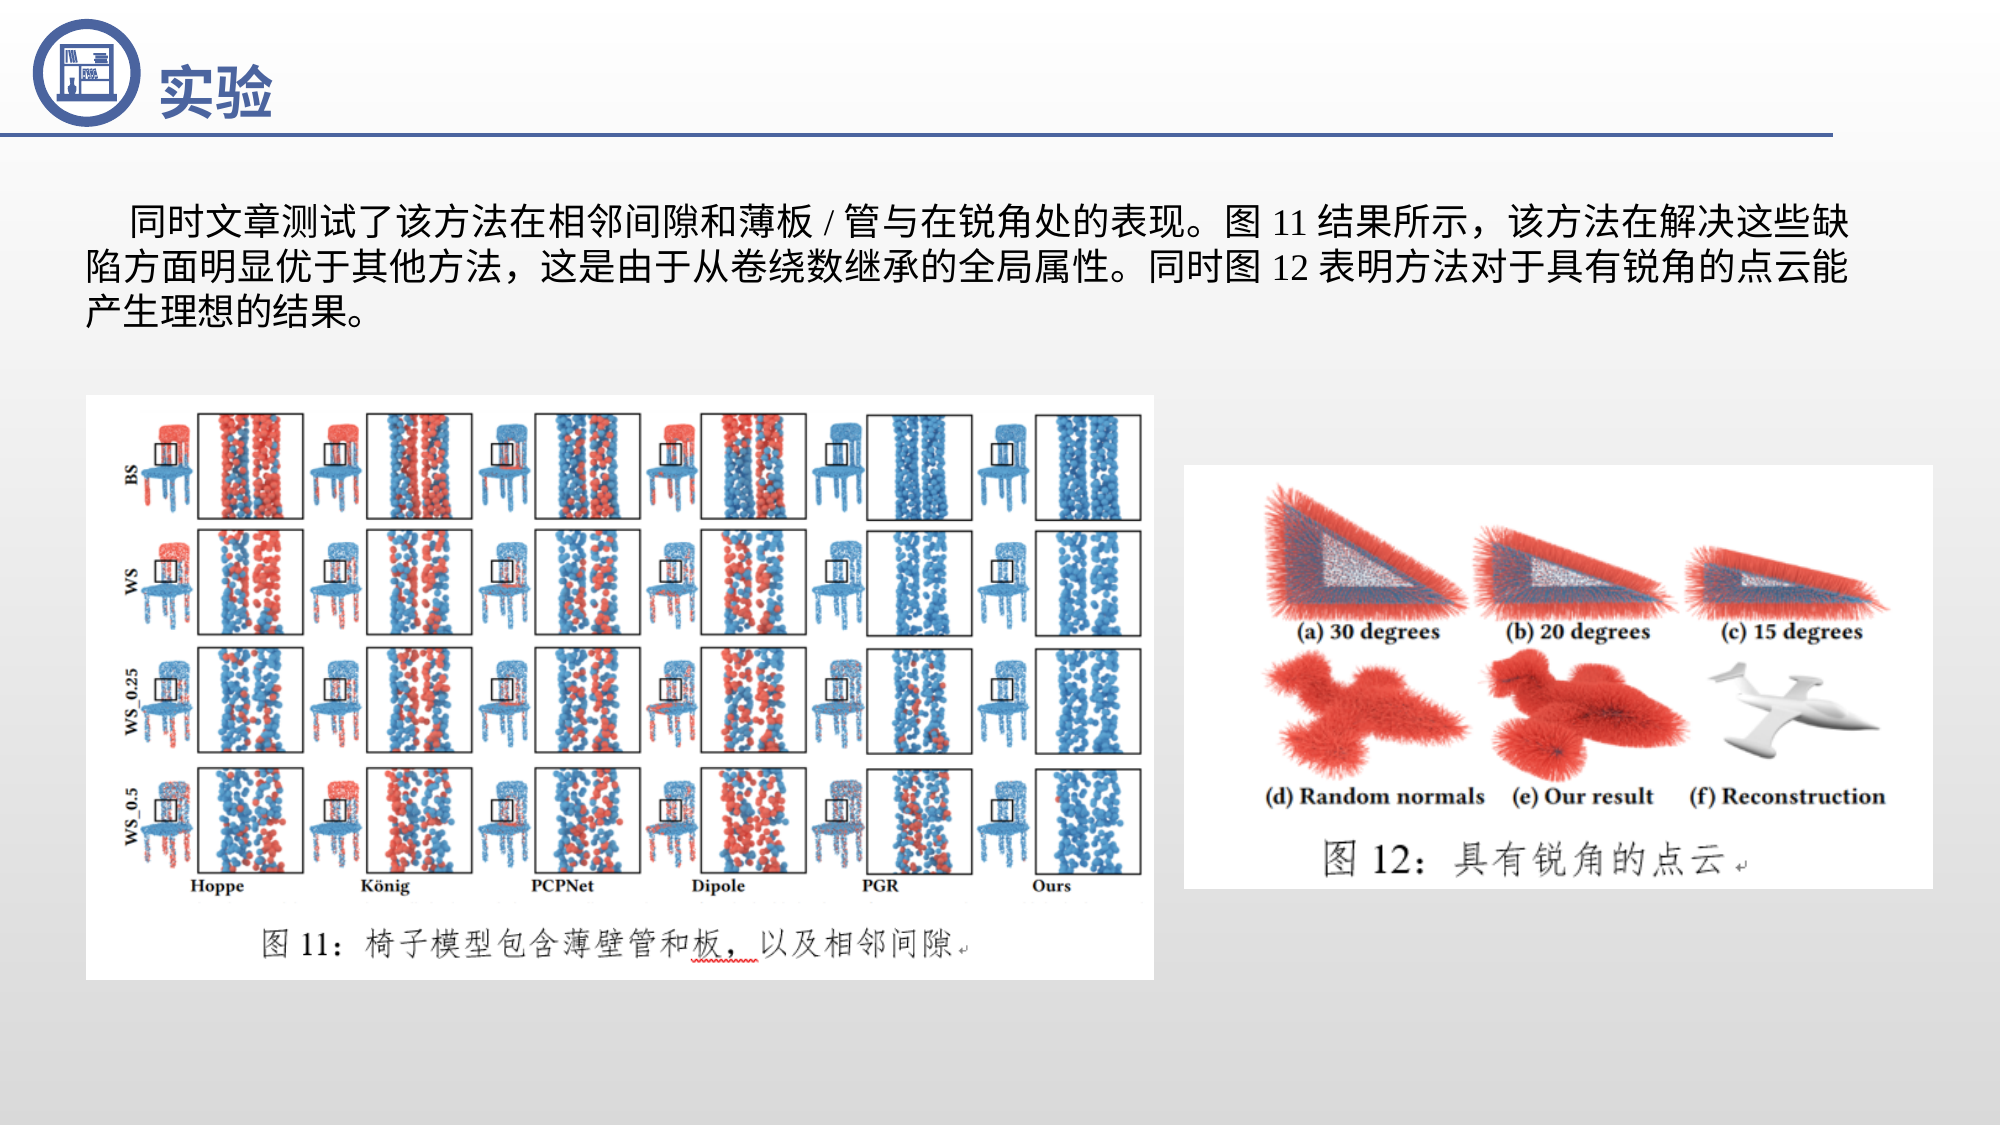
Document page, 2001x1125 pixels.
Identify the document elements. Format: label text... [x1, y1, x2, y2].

picture [86, 395, 1154, 980]
text_box 实验 [142, 13, 1629, 133]
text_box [34, 20, 140, 126]
text_box 同时文章测试了该方法在相邻间隙和薄板/管与在锐角处的表现。图11结果所示，该方法在解决这些缺陷方面明显优于其他方法，这是由于从卷绕数继承的全局属性。同时图12表明方法对于具有锐角的点云能产生理想的结果。 [70, 190, 1865, 341]
picture [1184, 465, 1933, 889]
